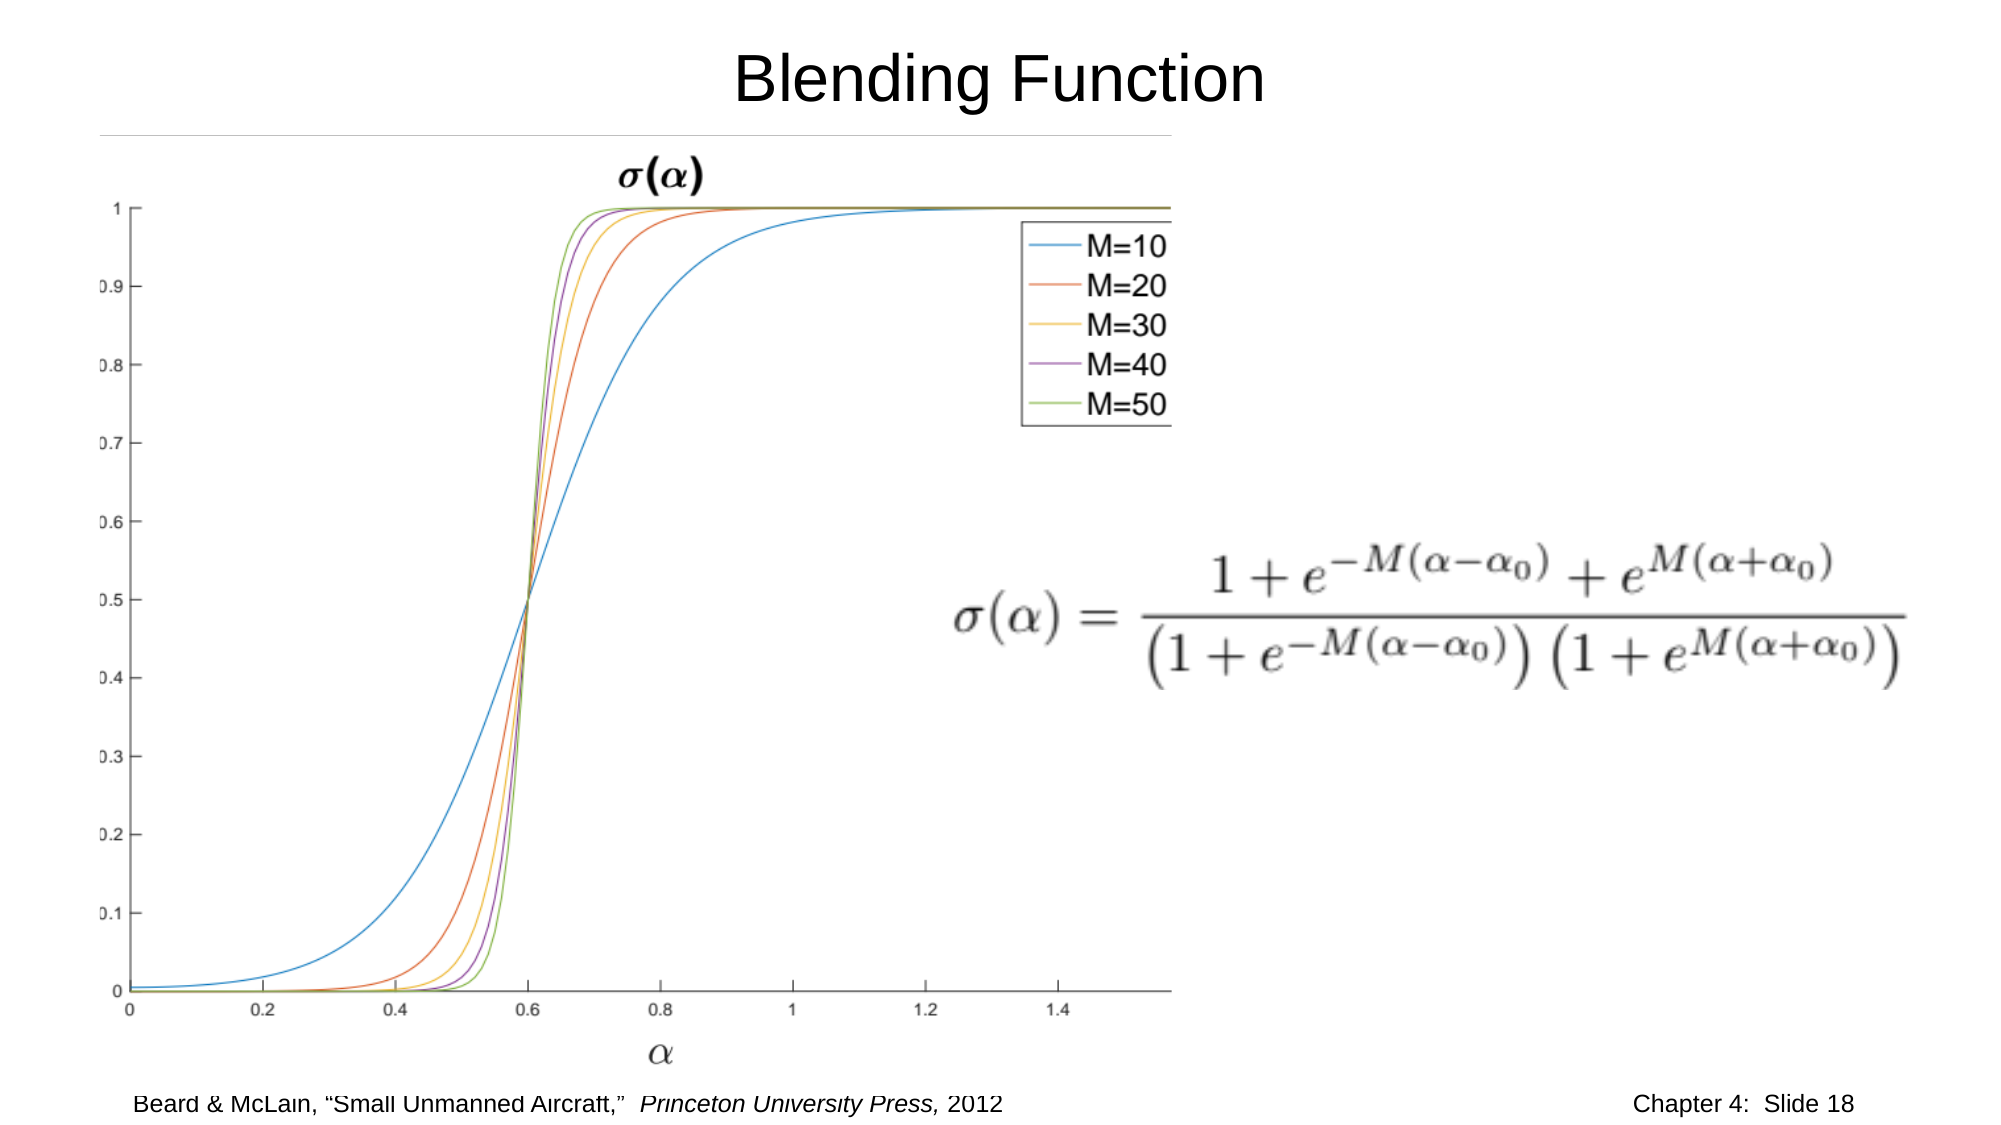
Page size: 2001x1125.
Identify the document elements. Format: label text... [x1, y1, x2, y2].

title Blending Function [99, 15, 1901, 135]
picture [99, 134, 1960, 1096]
